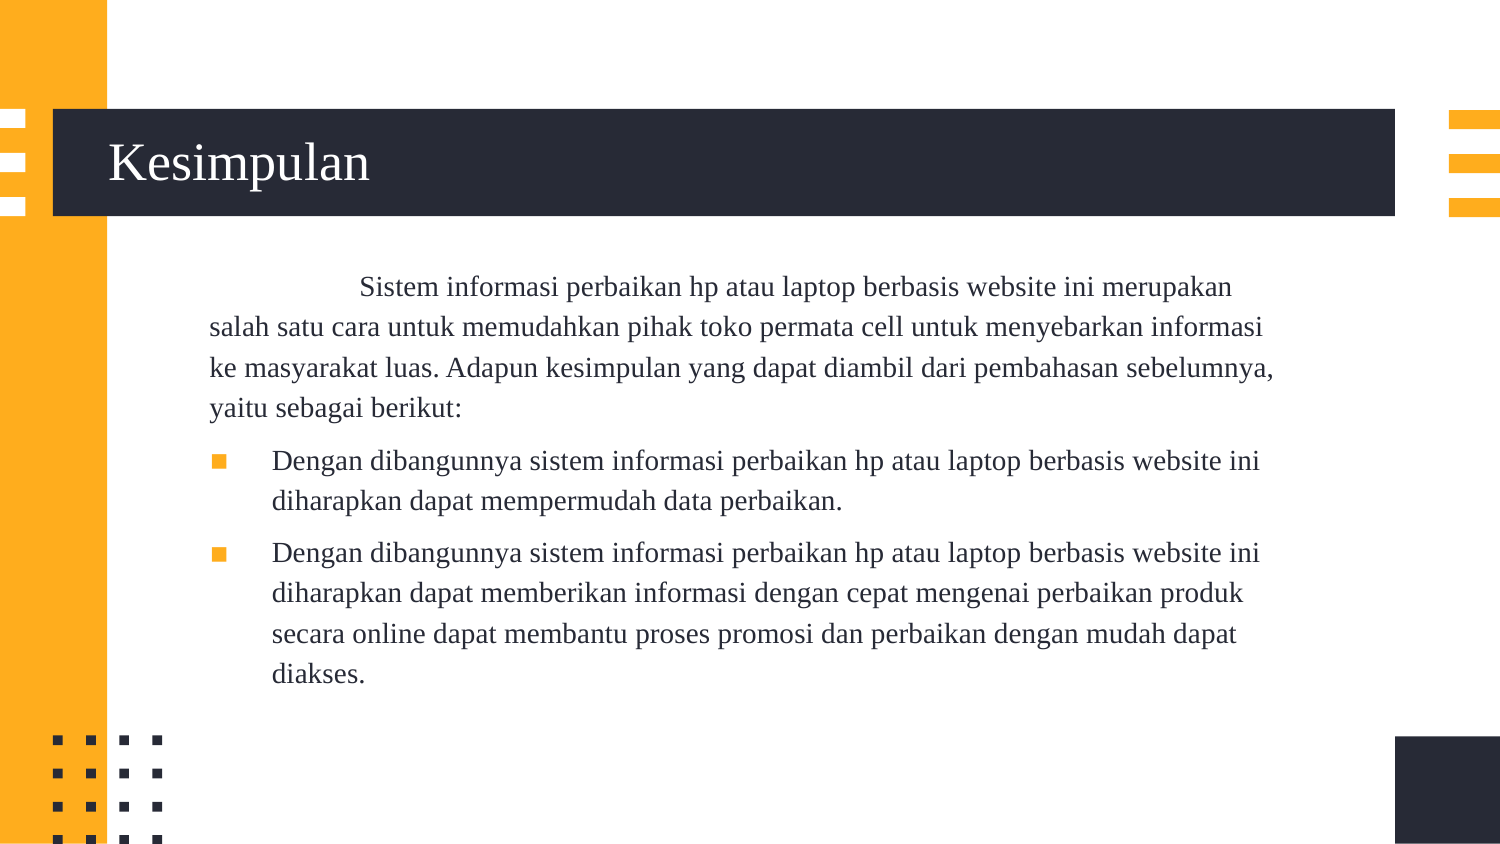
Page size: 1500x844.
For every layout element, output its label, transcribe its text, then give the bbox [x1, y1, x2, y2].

title Kesimpulan [108, 108, 1396, 217]
list Sistem informasi perbaikan hp atau laptop berbasis website ini merupakan salah satu cara untuk memudahkan pihak toko permata cell untuk menyebarkan informasi ke masyarakat luas. Adapun kesimpulan yang dapat diambil dari pembahasan sebelumnya, yaitu sebagai berikut: Dengan dibangunnya sistem informasi perbaikan hp atau laptop berbasis website ini diharapkan dapat mempermudah data perbaikan. Dengan dibangunnya sistem informasi perbaikan hp atau laptop berbasis website ini diharapkan dapat memberikan informasi dengan cepat mengenai perbaikan produk secara online dapat membantu proses promosi dan perbaikan dengan mudah dapat diakses. [196, 262, 1288, 736]
slide_number [1395, 736, 1500, 844]
